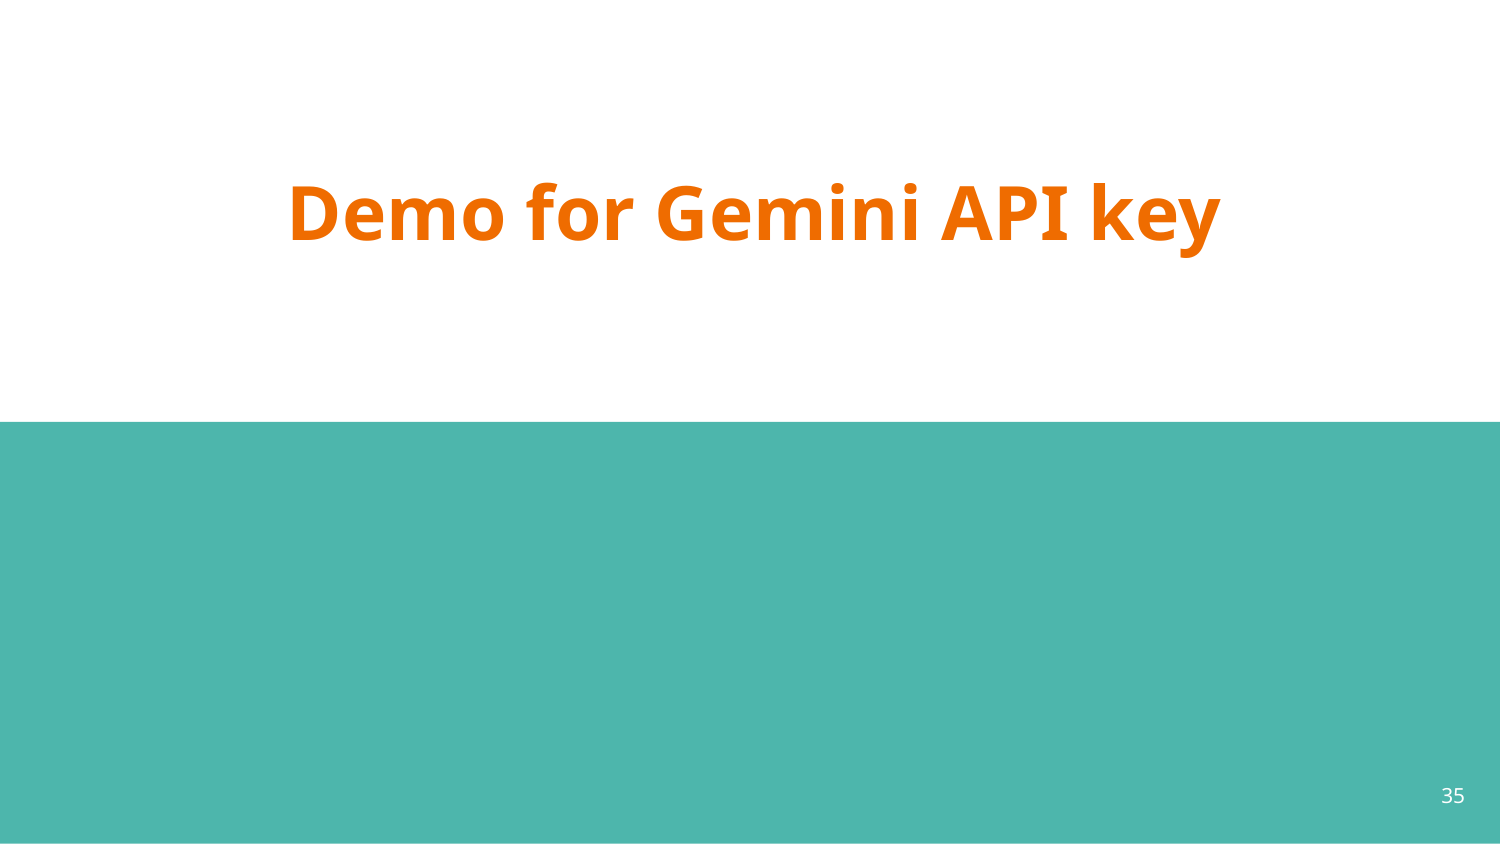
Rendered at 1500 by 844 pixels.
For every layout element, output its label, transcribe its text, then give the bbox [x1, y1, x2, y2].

slide_number ‹#› [1389, 764, 1480, 830]
title Demo for Gemini API key [51, 133, 1458, 289]
